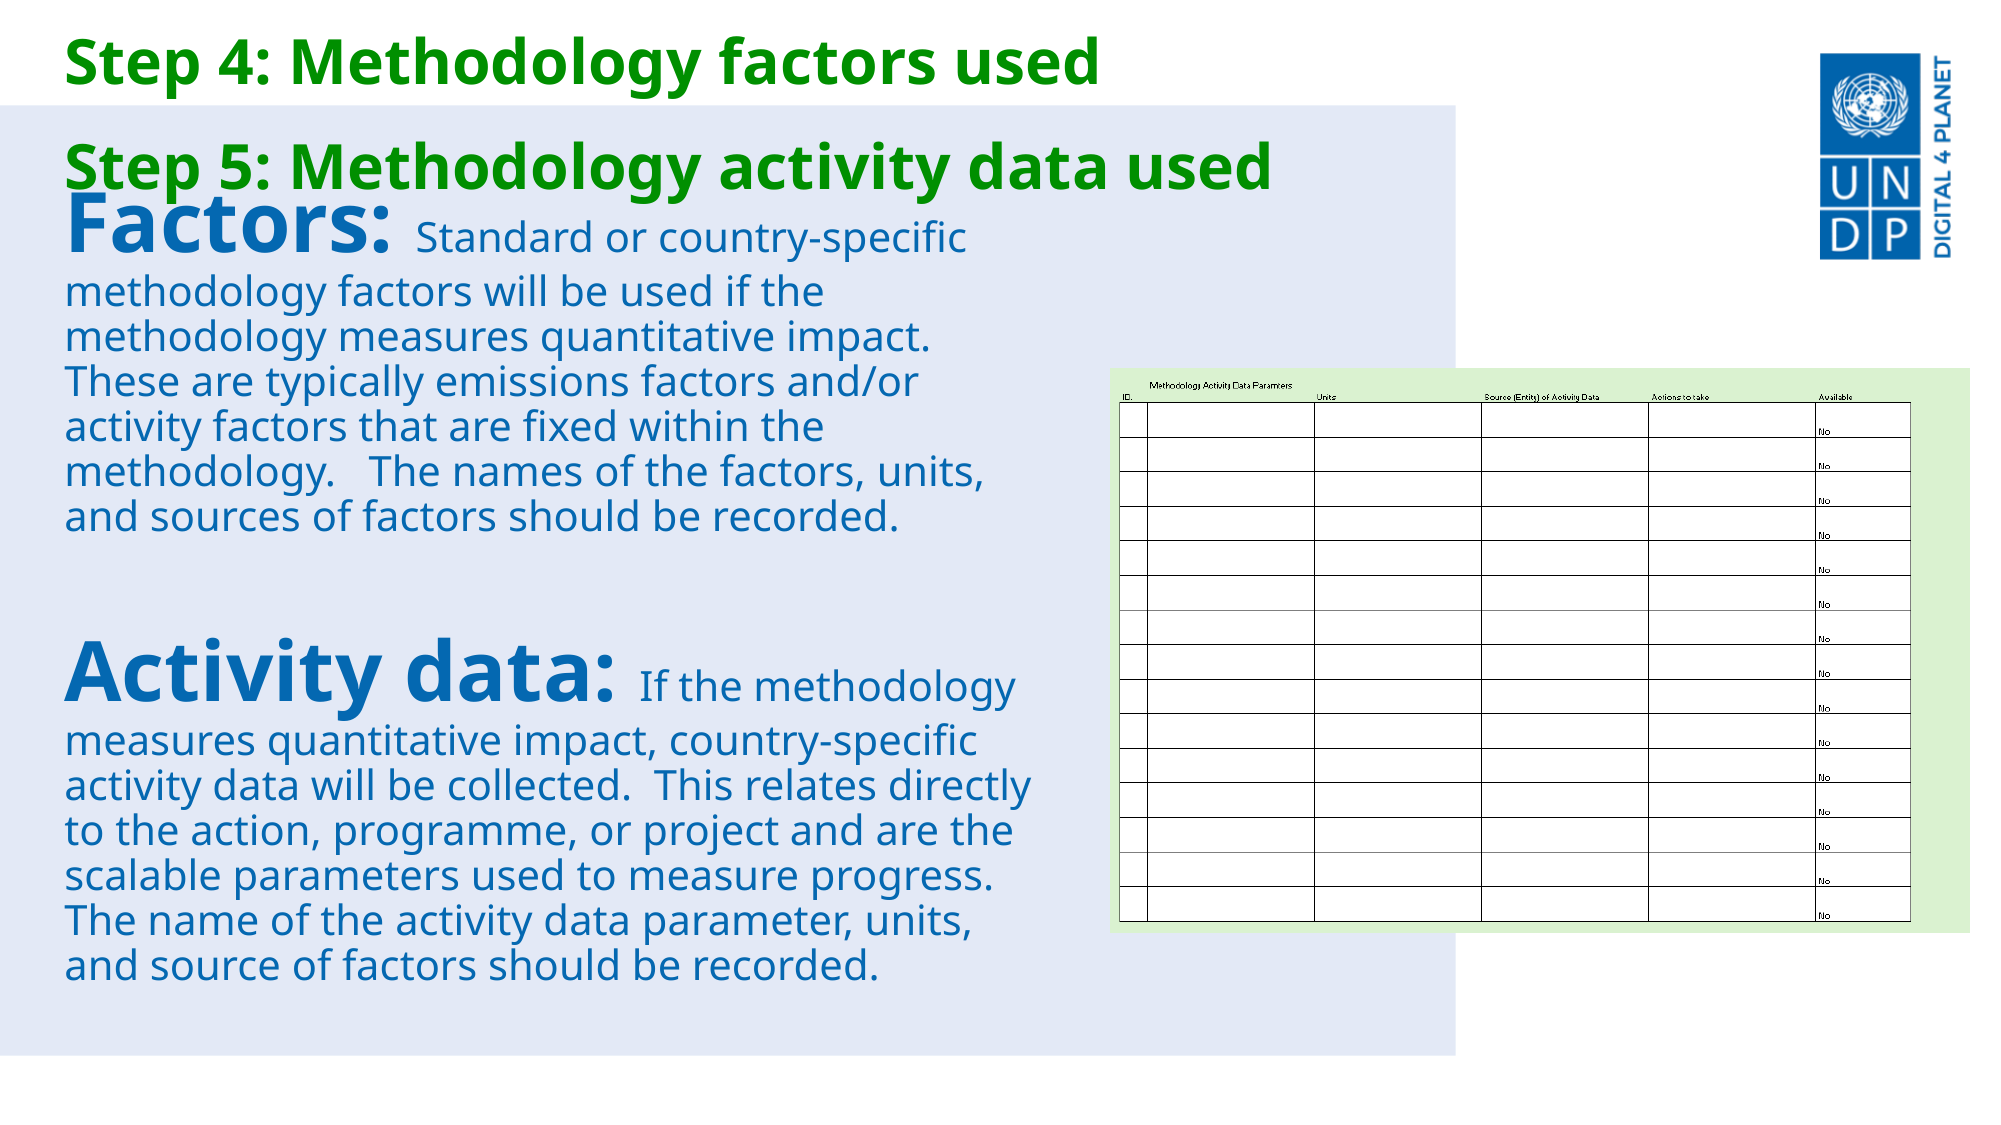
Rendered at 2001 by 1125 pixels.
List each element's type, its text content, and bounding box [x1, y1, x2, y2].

picture [1109, 368, 1970, 933]
text_box Step 4: Methodology factors used Step 5: Methodology activity data used [49, 114, 1773, 211]
text_box Factors: Standard or country-specific methodology factors will be used if the methodology measures quantitative impact. These are typically emissions factors and/or activity factors that are fixed within the methodology. The names of the factors, units, and sources of factors should be recorded. Activity data: If the methodology measures quantitative impact, country-specific activity data will be collected. This relates directly to the action, programme, or project and are the scalable parameters used to measure progress. The name of the activity data parameter, units, and source of factors should be recorded. [49, 269, 1069, 997]
text_box [0, 104, 1457, 1057]
picture [1819, 35, 1970, 275]
